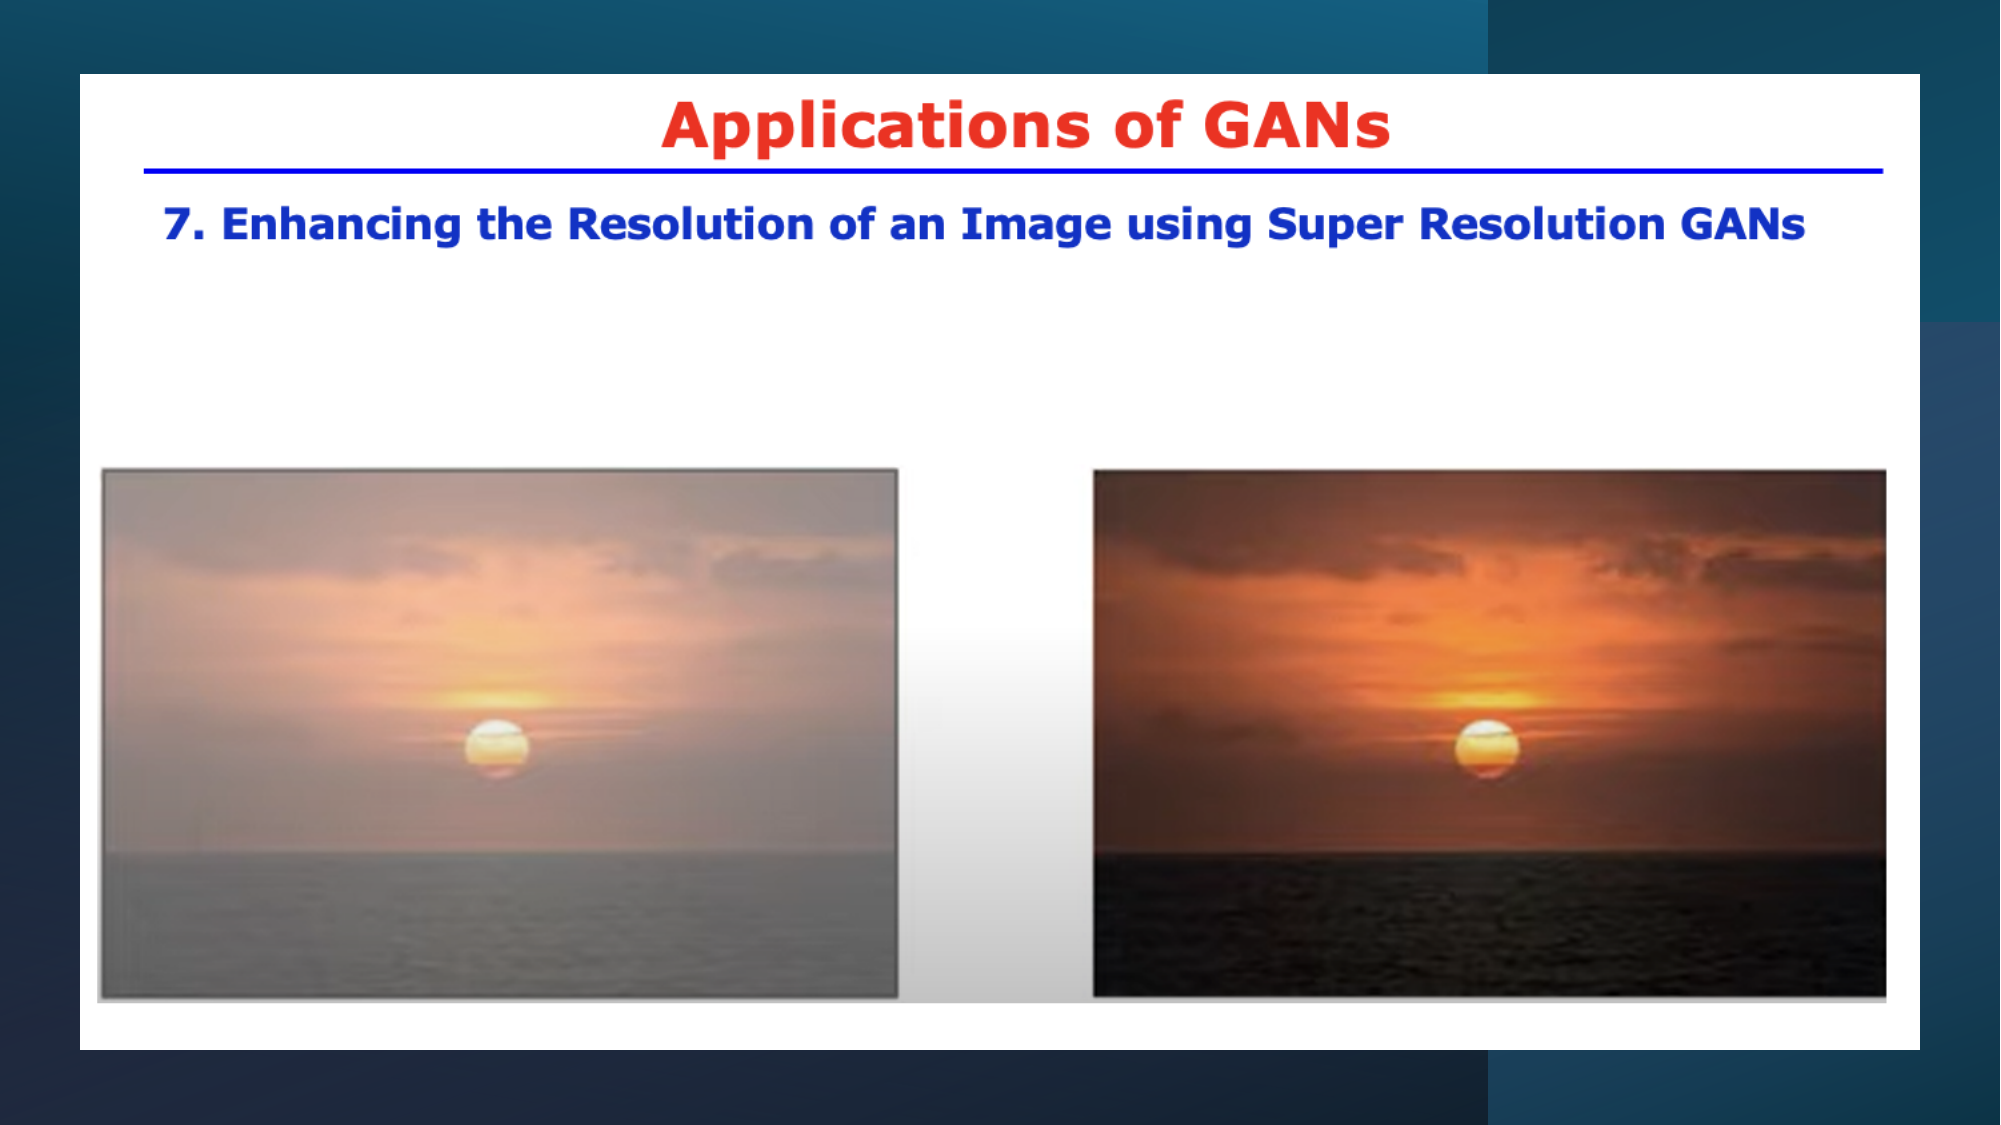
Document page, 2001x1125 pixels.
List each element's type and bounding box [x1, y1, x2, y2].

text_box [0, 0, 1489, 321]
list [79, 74, 1921, 1051]
text_box [0, 321, 2000, 1125]
text_box [1489, 0, 2000, 321]
